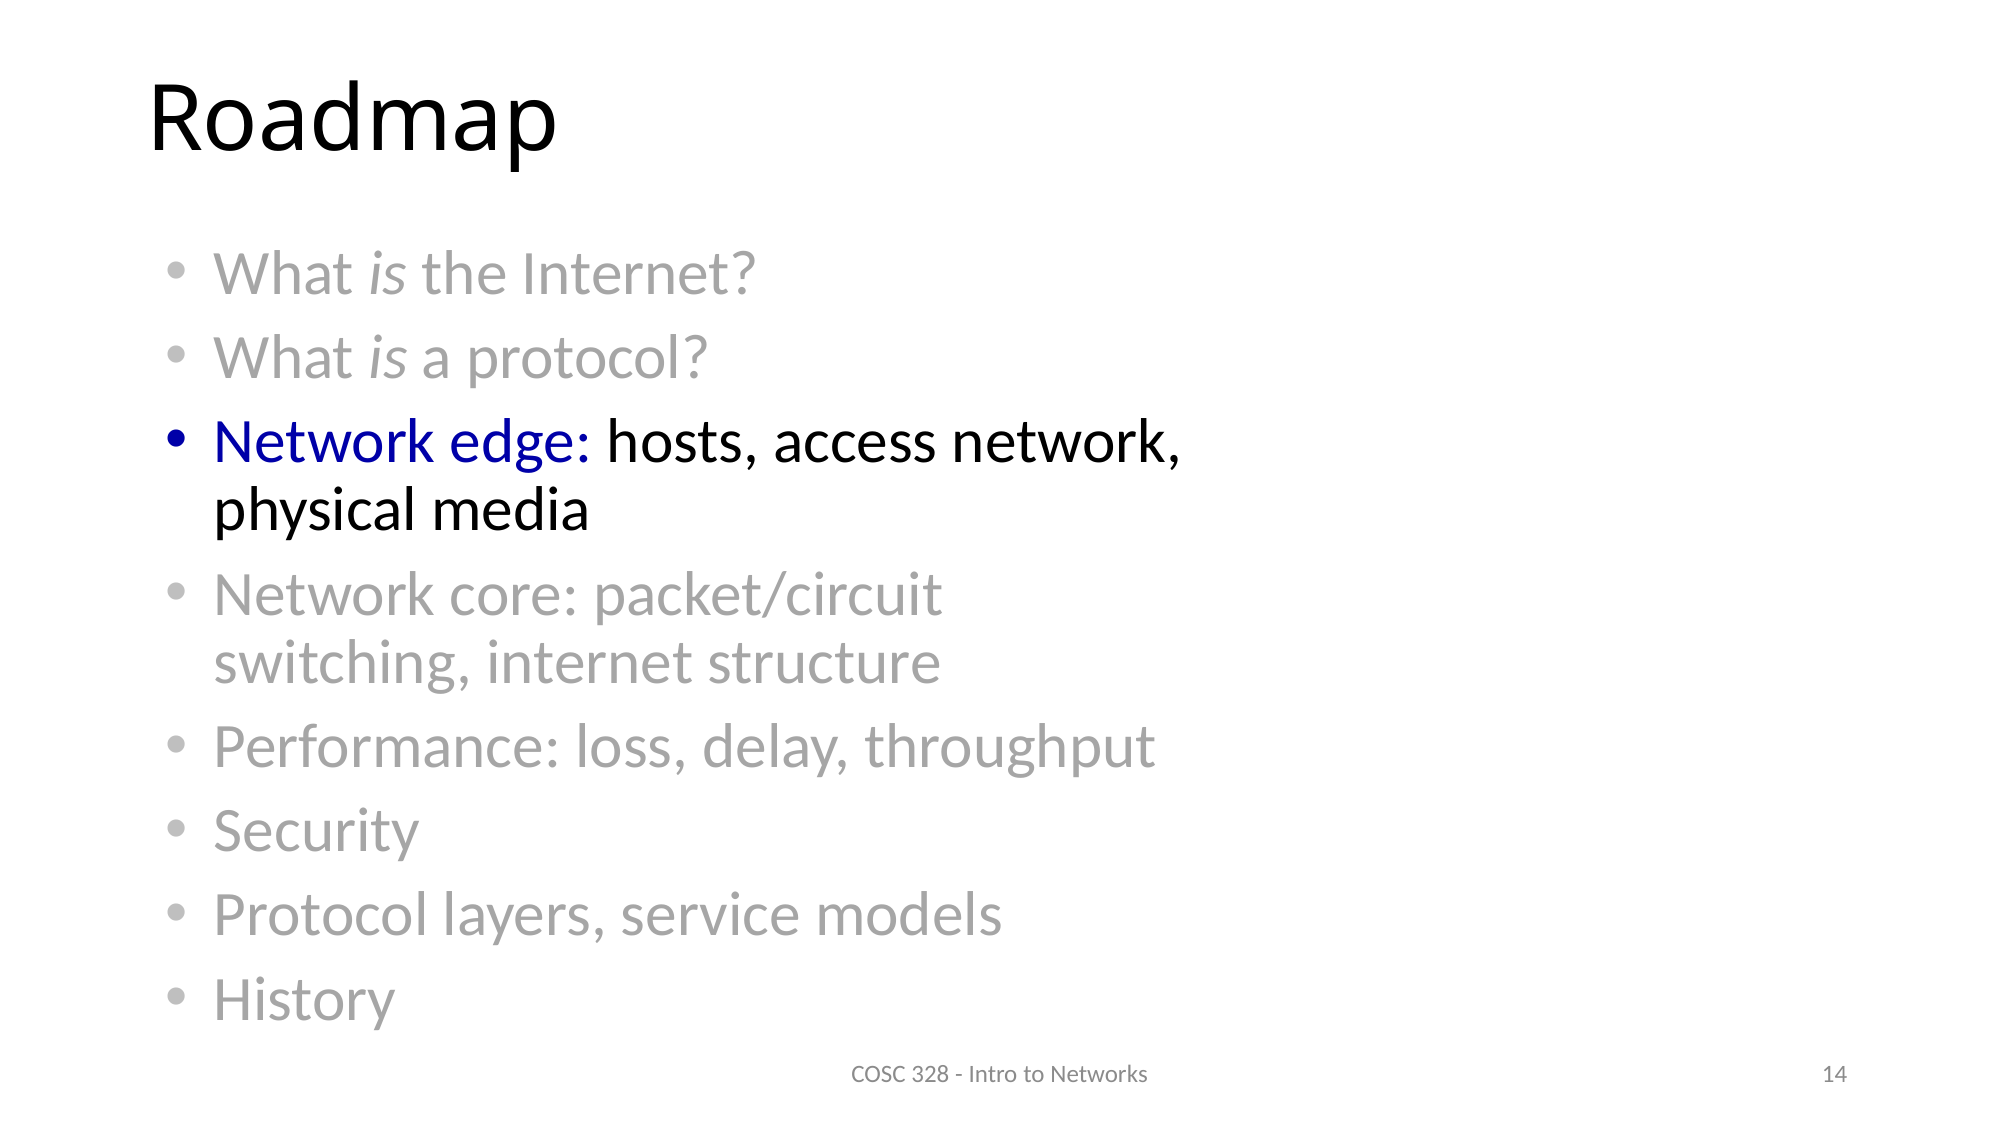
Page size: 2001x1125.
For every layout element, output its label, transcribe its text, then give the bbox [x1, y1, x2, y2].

slide_number 14 [1412, 1042, 1863, 1103]
title Roadmap [131, 47, 1856, 195]
list What is the Internet? What is a protocol? Network edge: hosts, access network, physical media Network core: packet/circuit switching, internet structure Performance: loss, delay, throughput Security Protocol layers, service models History [131, 231, 1217, 1057]
footer COSC 328 - Intro to Networks [662, 1042, 1338, 1103]
